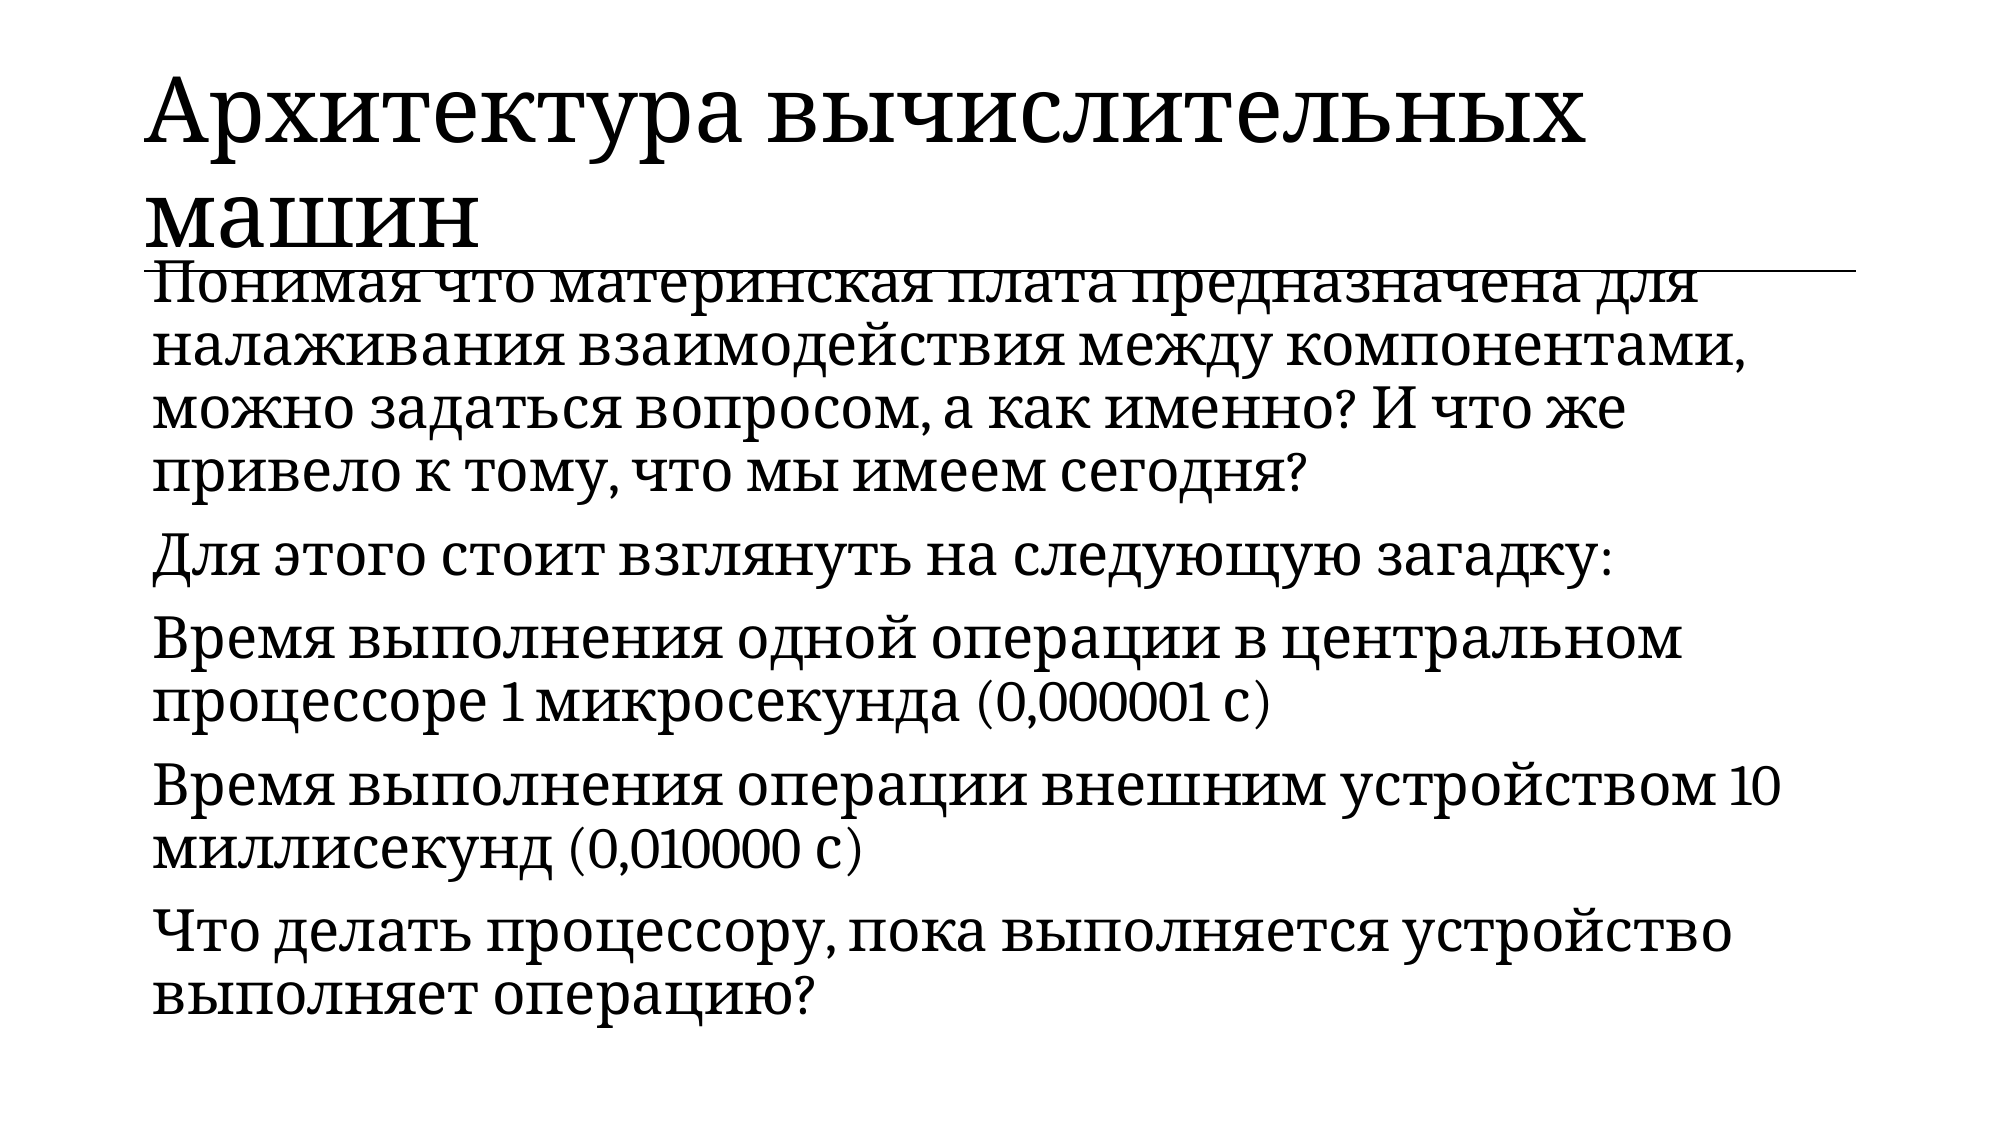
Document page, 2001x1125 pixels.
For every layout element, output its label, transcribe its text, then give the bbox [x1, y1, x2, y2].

table_header Архитектура вычислительных машин [144, 60, 1856, 270]
list Понимая что материнская плата предназначена для налаживания взаимодействия между компонентами, можно задаться вопросом, а как именно? И что же привело к тому, что мы имеем сегодня? Для этого стоит взглянуть на следующую загадку: Время выполнения одной операции в центральном процессоре 1 микросекунда (0,000001 с) Время выполнения операции внешним устройством 10 миллисекунд (0,010000 с) Что делать процессору, пока выполняется устройство выполняет операцию? [137, 245, 1856, 1104]
